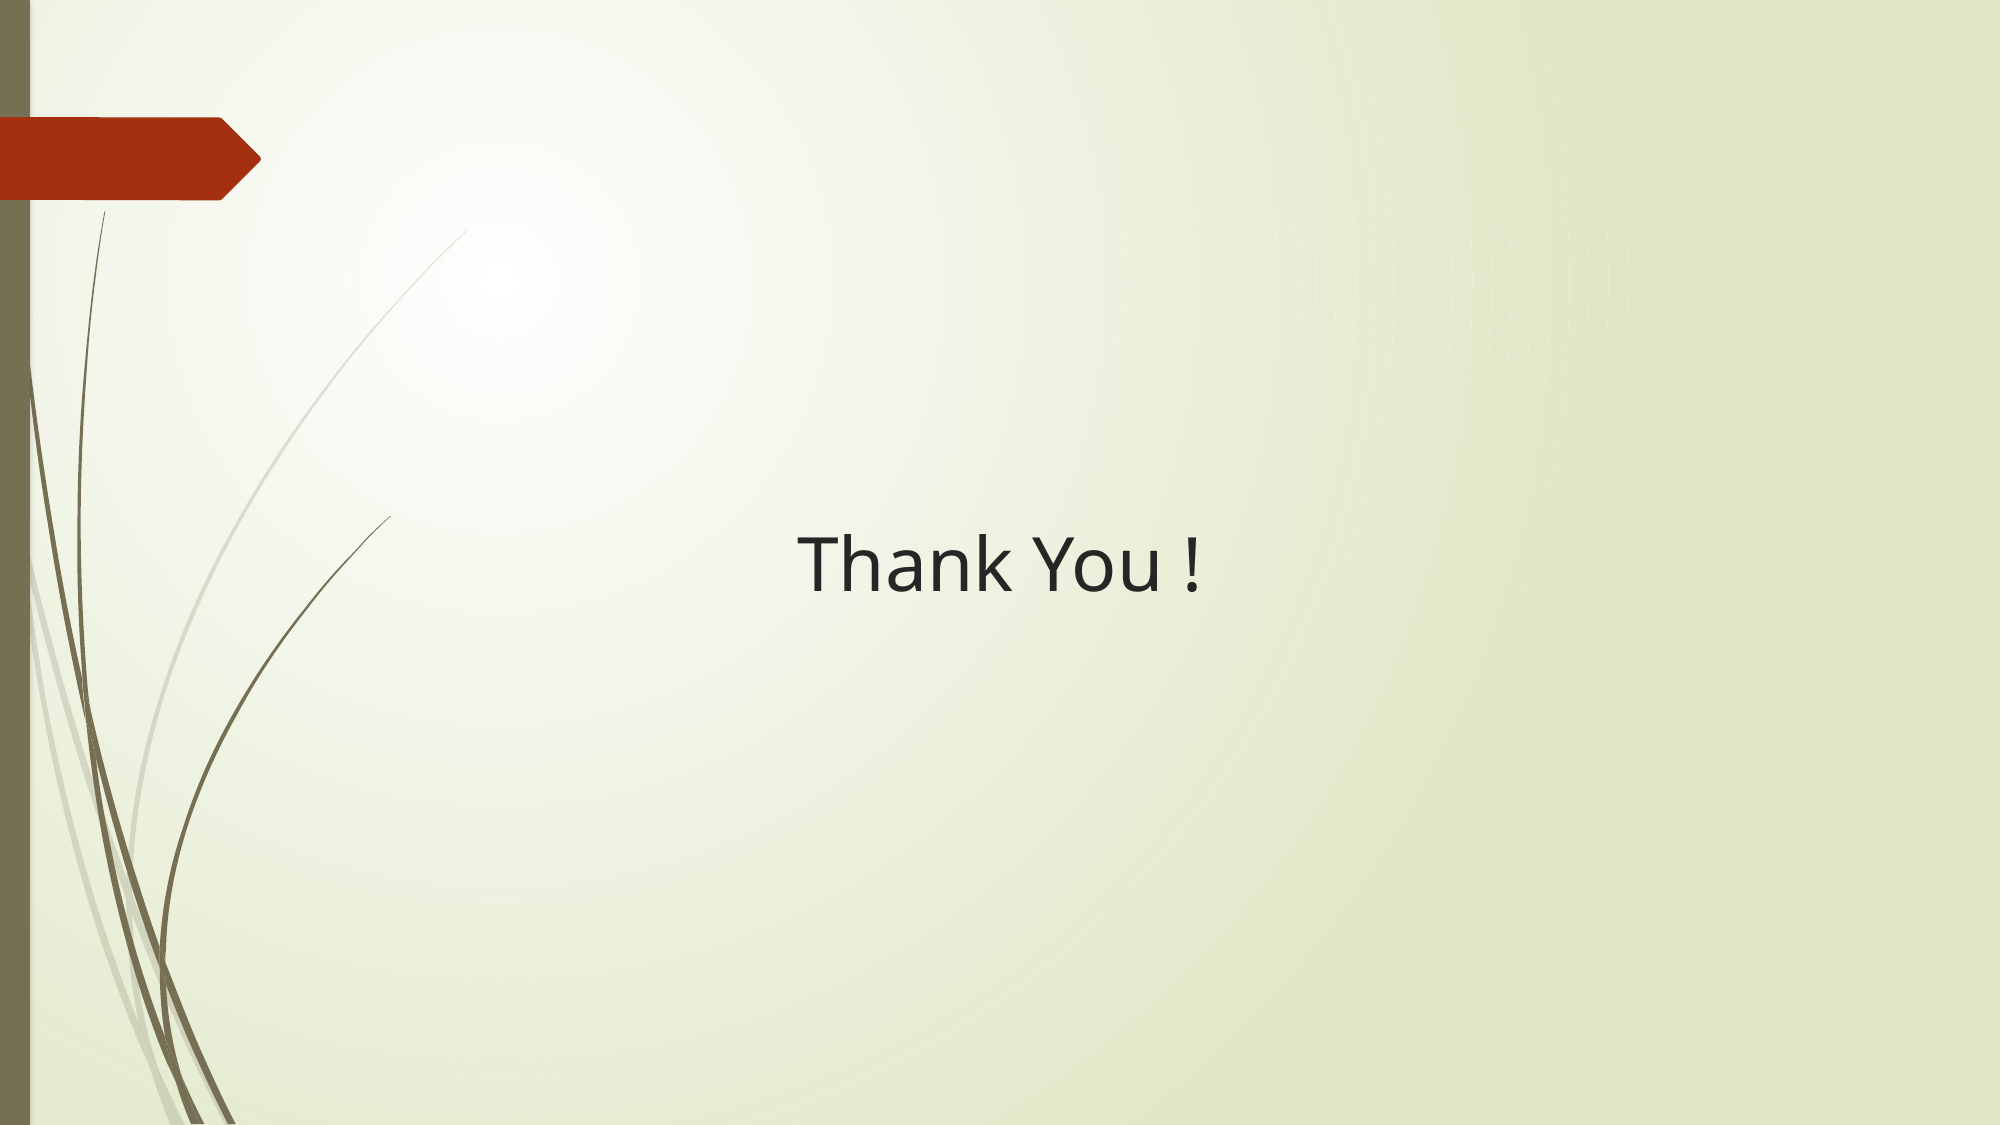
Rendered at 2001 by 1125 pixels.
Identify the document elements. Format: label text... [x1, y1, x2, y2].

title Thank You ! [627, 418, 1373, 707]
